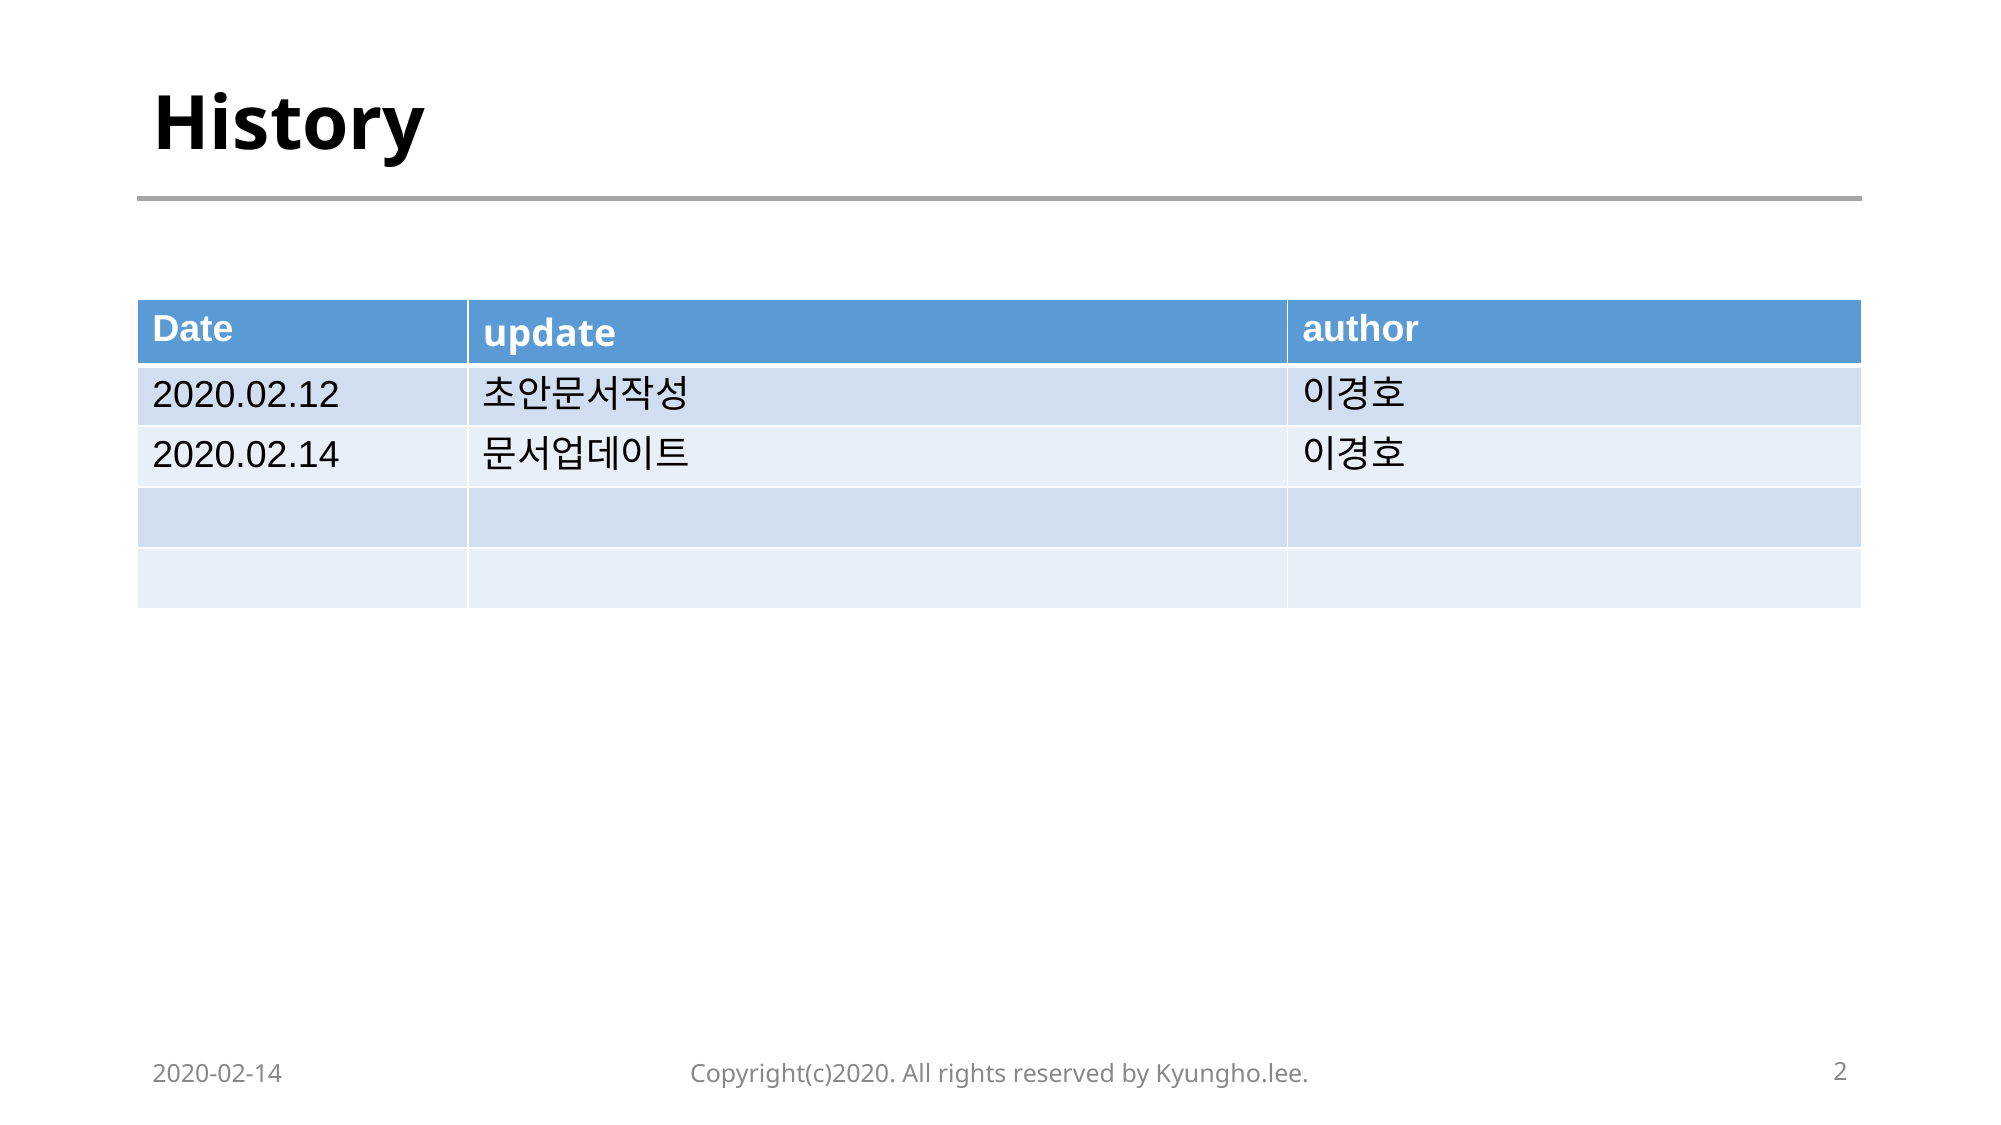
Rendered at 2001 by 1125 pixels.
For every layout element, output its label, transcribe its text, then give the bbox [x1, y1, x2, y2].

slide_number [137, 1042, 588, 1103]
table_cell [469, 549, 1287, 608]
table_cell [1288, 488, 1861, 547]
table_cell 2020.02.12 [138, 368, 467, 425]
table_cell 이경호 [1288, 427, 1861, 486]
footer Copyright(c)2020. All rights reserved by Kyungho.lee. [662, 1042, 1338, 1103]
slide_number ‹#› [1412, 1042, 1863, 1103]
table_cell 이경호 [1288, 368, 1861, 425]
table_cell [138, 488, 467, 547]
table_cell [469, 488, 1287, 547]
table_cell 문서업데이트 [469, 427, 1287, 486]
table_cell [1288, 549, 1861, 608]
table_header author [1288, 300, 1861, 363]
title History [137, 59, 1863, 191]
table_header update [469, 300, 1287, 363]
table_header Date [138, 300, 467, 363]
table_cell 2020.02.14 [138, 427, 467, 486]
table_cell 초안문서작성 [469, 368, 1287, 425]
table_cell [138, 549, 467, 608]
